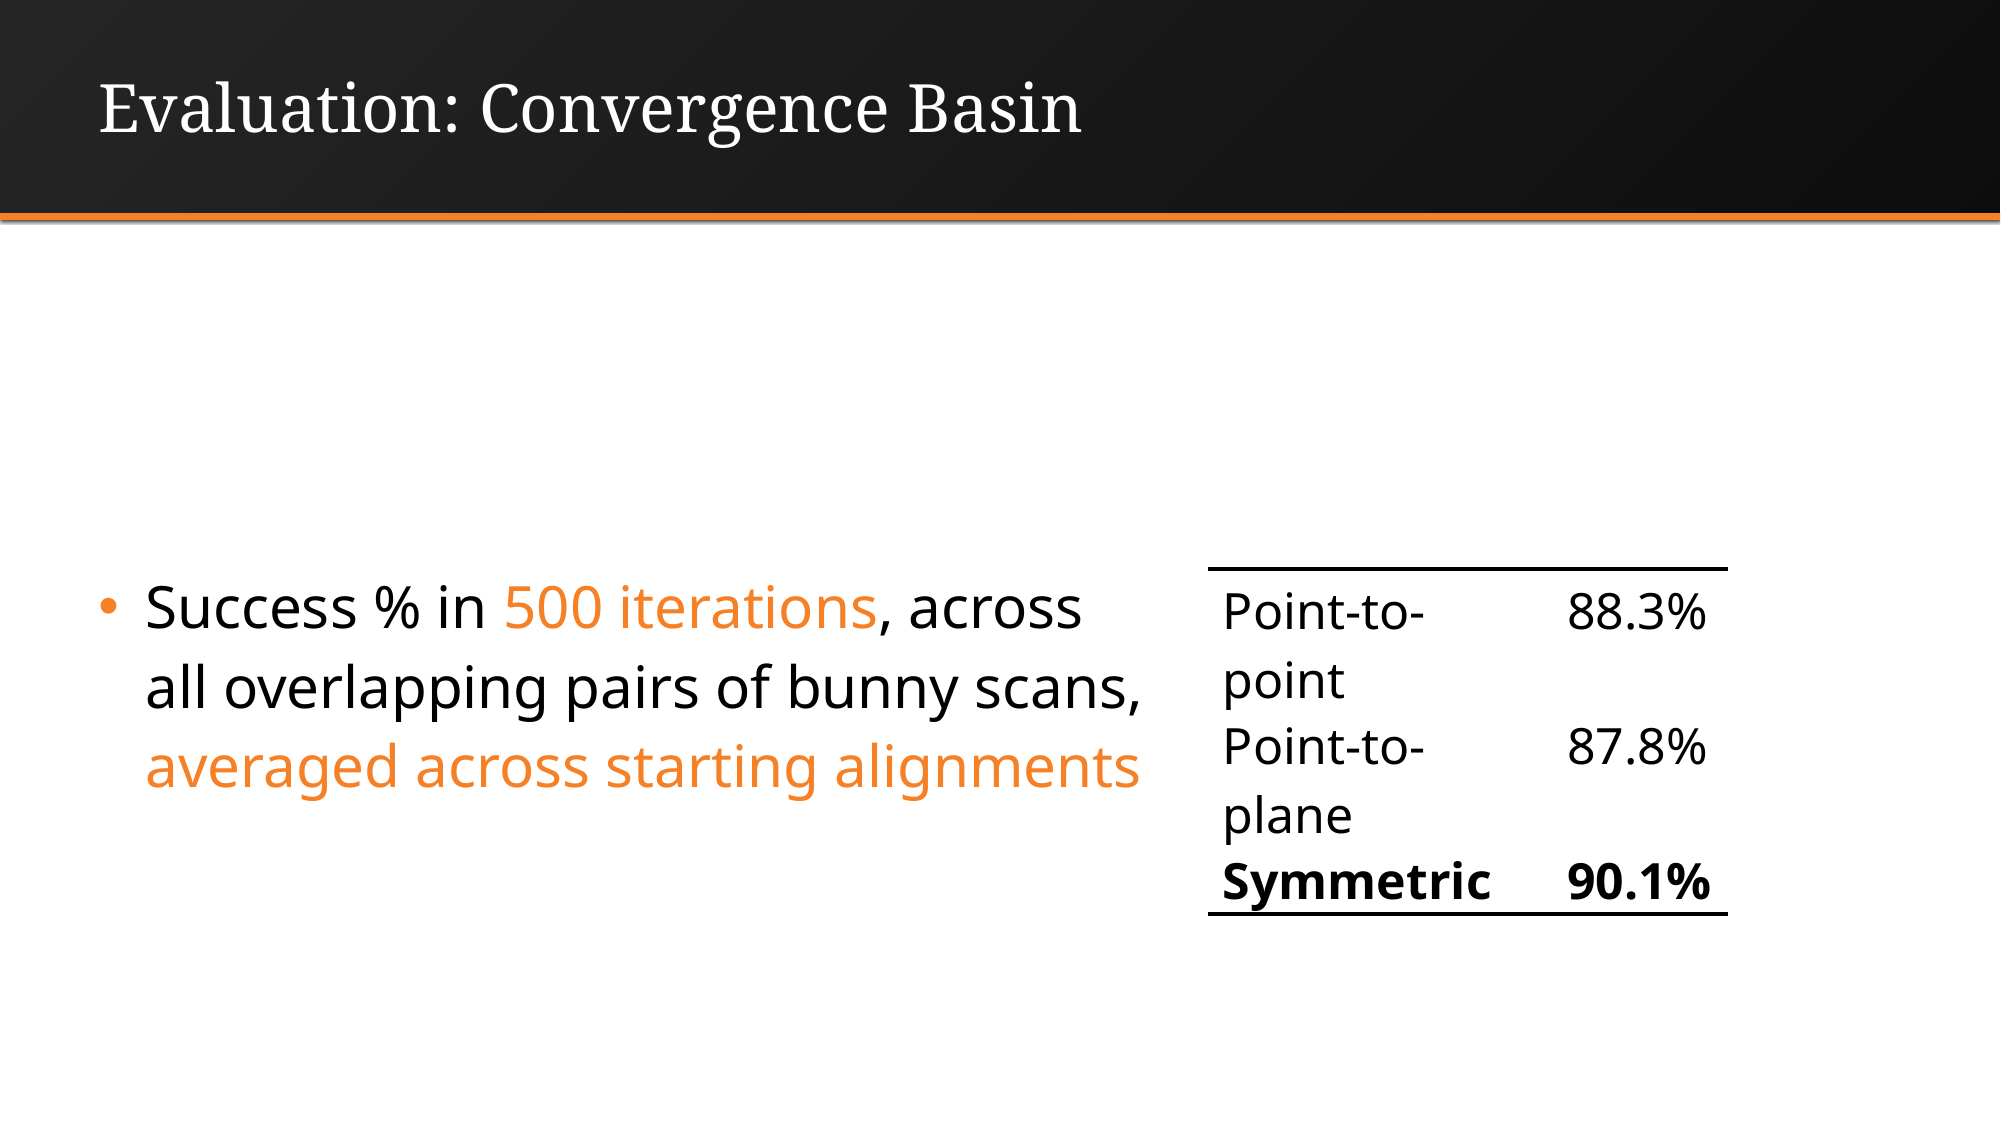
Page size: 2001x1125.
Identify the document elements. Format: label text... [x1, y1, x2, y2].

table_cell 87.8% [1552, 704, 1728, 839]
table_header Point-to-point [1208, 571, 1552, 704]
table_header 88.3% [1552, 571, 1728, 704]
table_cell Point-to-plane [1208, 704, 1552, 839]
table_cell Symmetric [1208, 839, 1552, 912]
list Success % in 500 iterations, across all overlapping pairs of bunny scans, averaged across starting alignments [83, 552, 1917, 1125]
title Evaluation: Convergence Basin [83, 0, 1917, 213]
table_cell 90.1% [1552, 839, 1728, 912]
